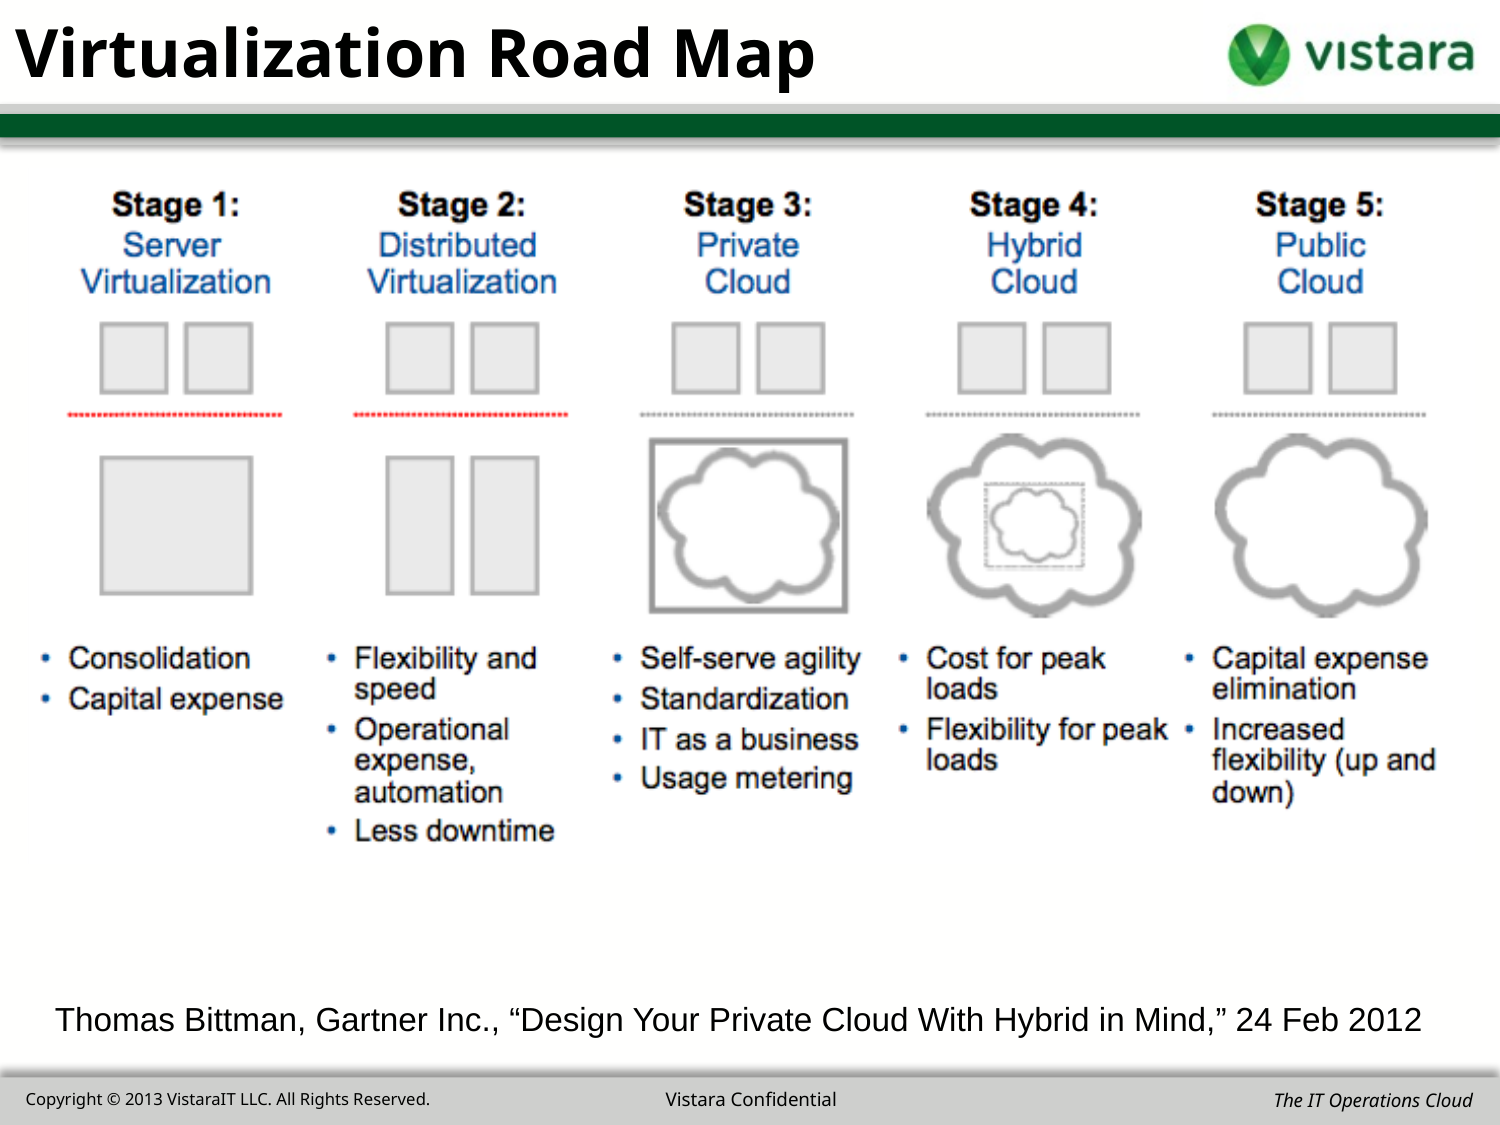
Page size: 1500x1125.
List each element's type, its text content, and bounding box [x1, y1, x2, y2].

text_box Thomas Bittman, Gartner Inc., “Design Your Private Cloud With Hybrid in Mind,” 24 Feb 2012 [40, 991, 1482, 1046]
picture [27, 167, 1475, 864]
title Virtualization Road Map [0, 0, 1222, 106]
picture [1222, 0, 1500, 104]
